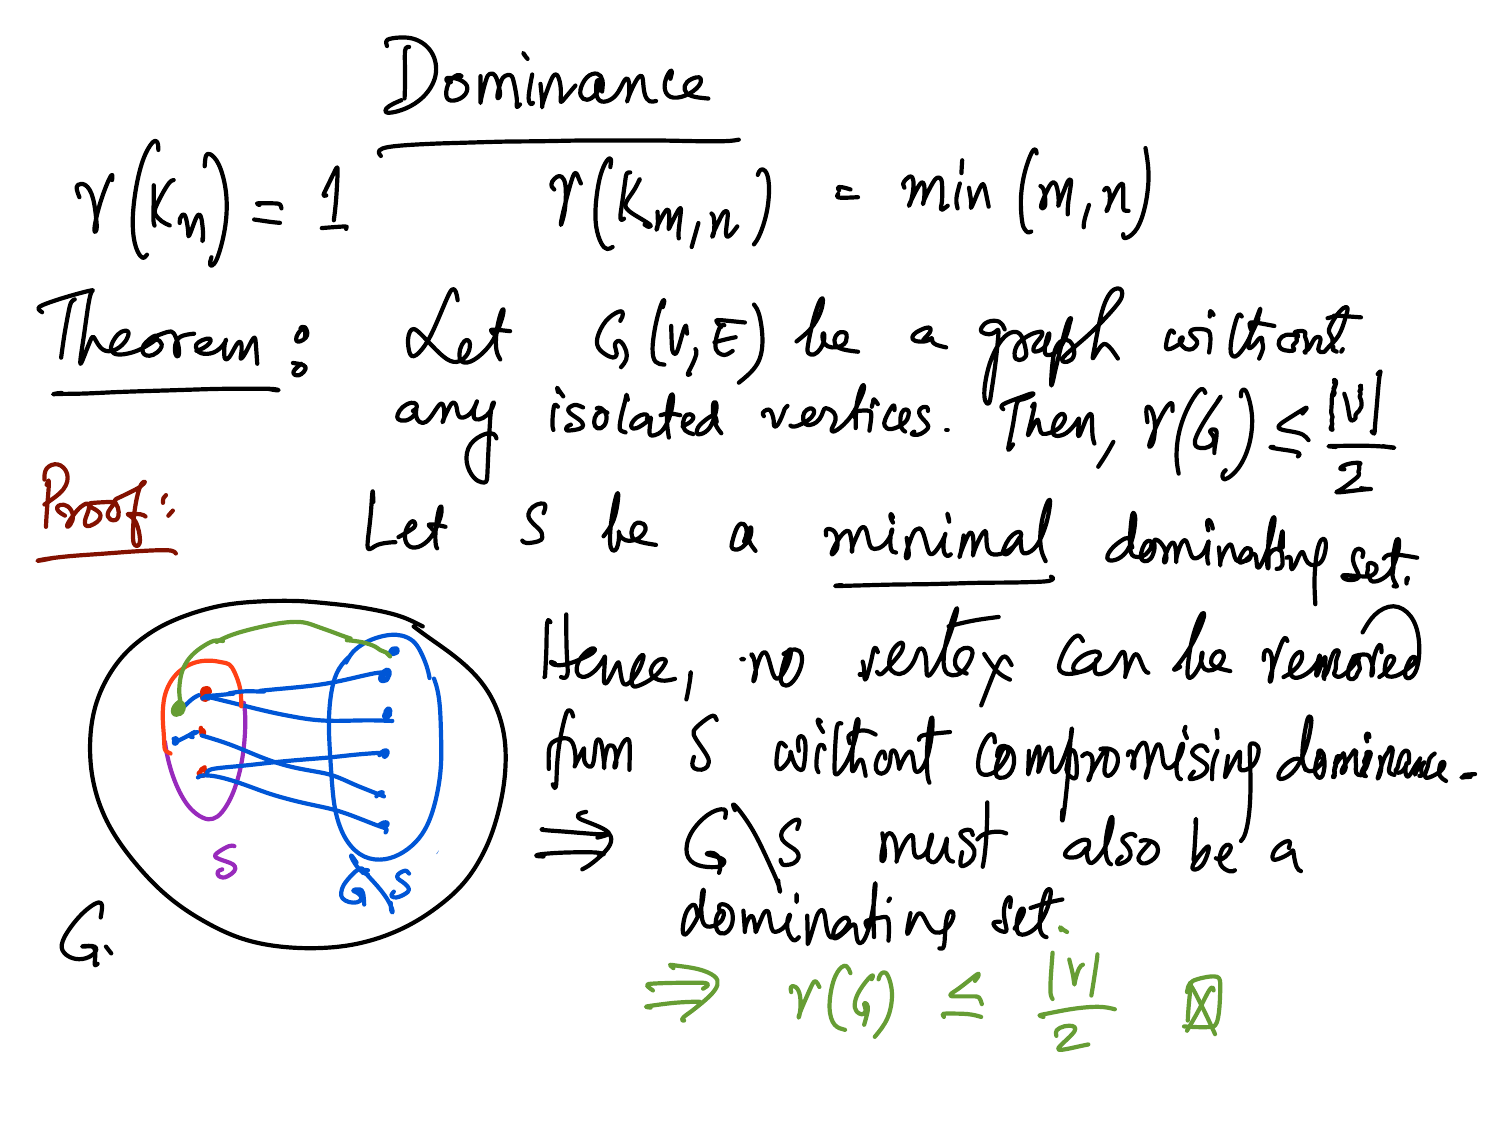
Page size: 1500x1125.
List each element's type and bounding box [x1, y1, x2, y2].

text_box [37, 37, 1476, 1051]
